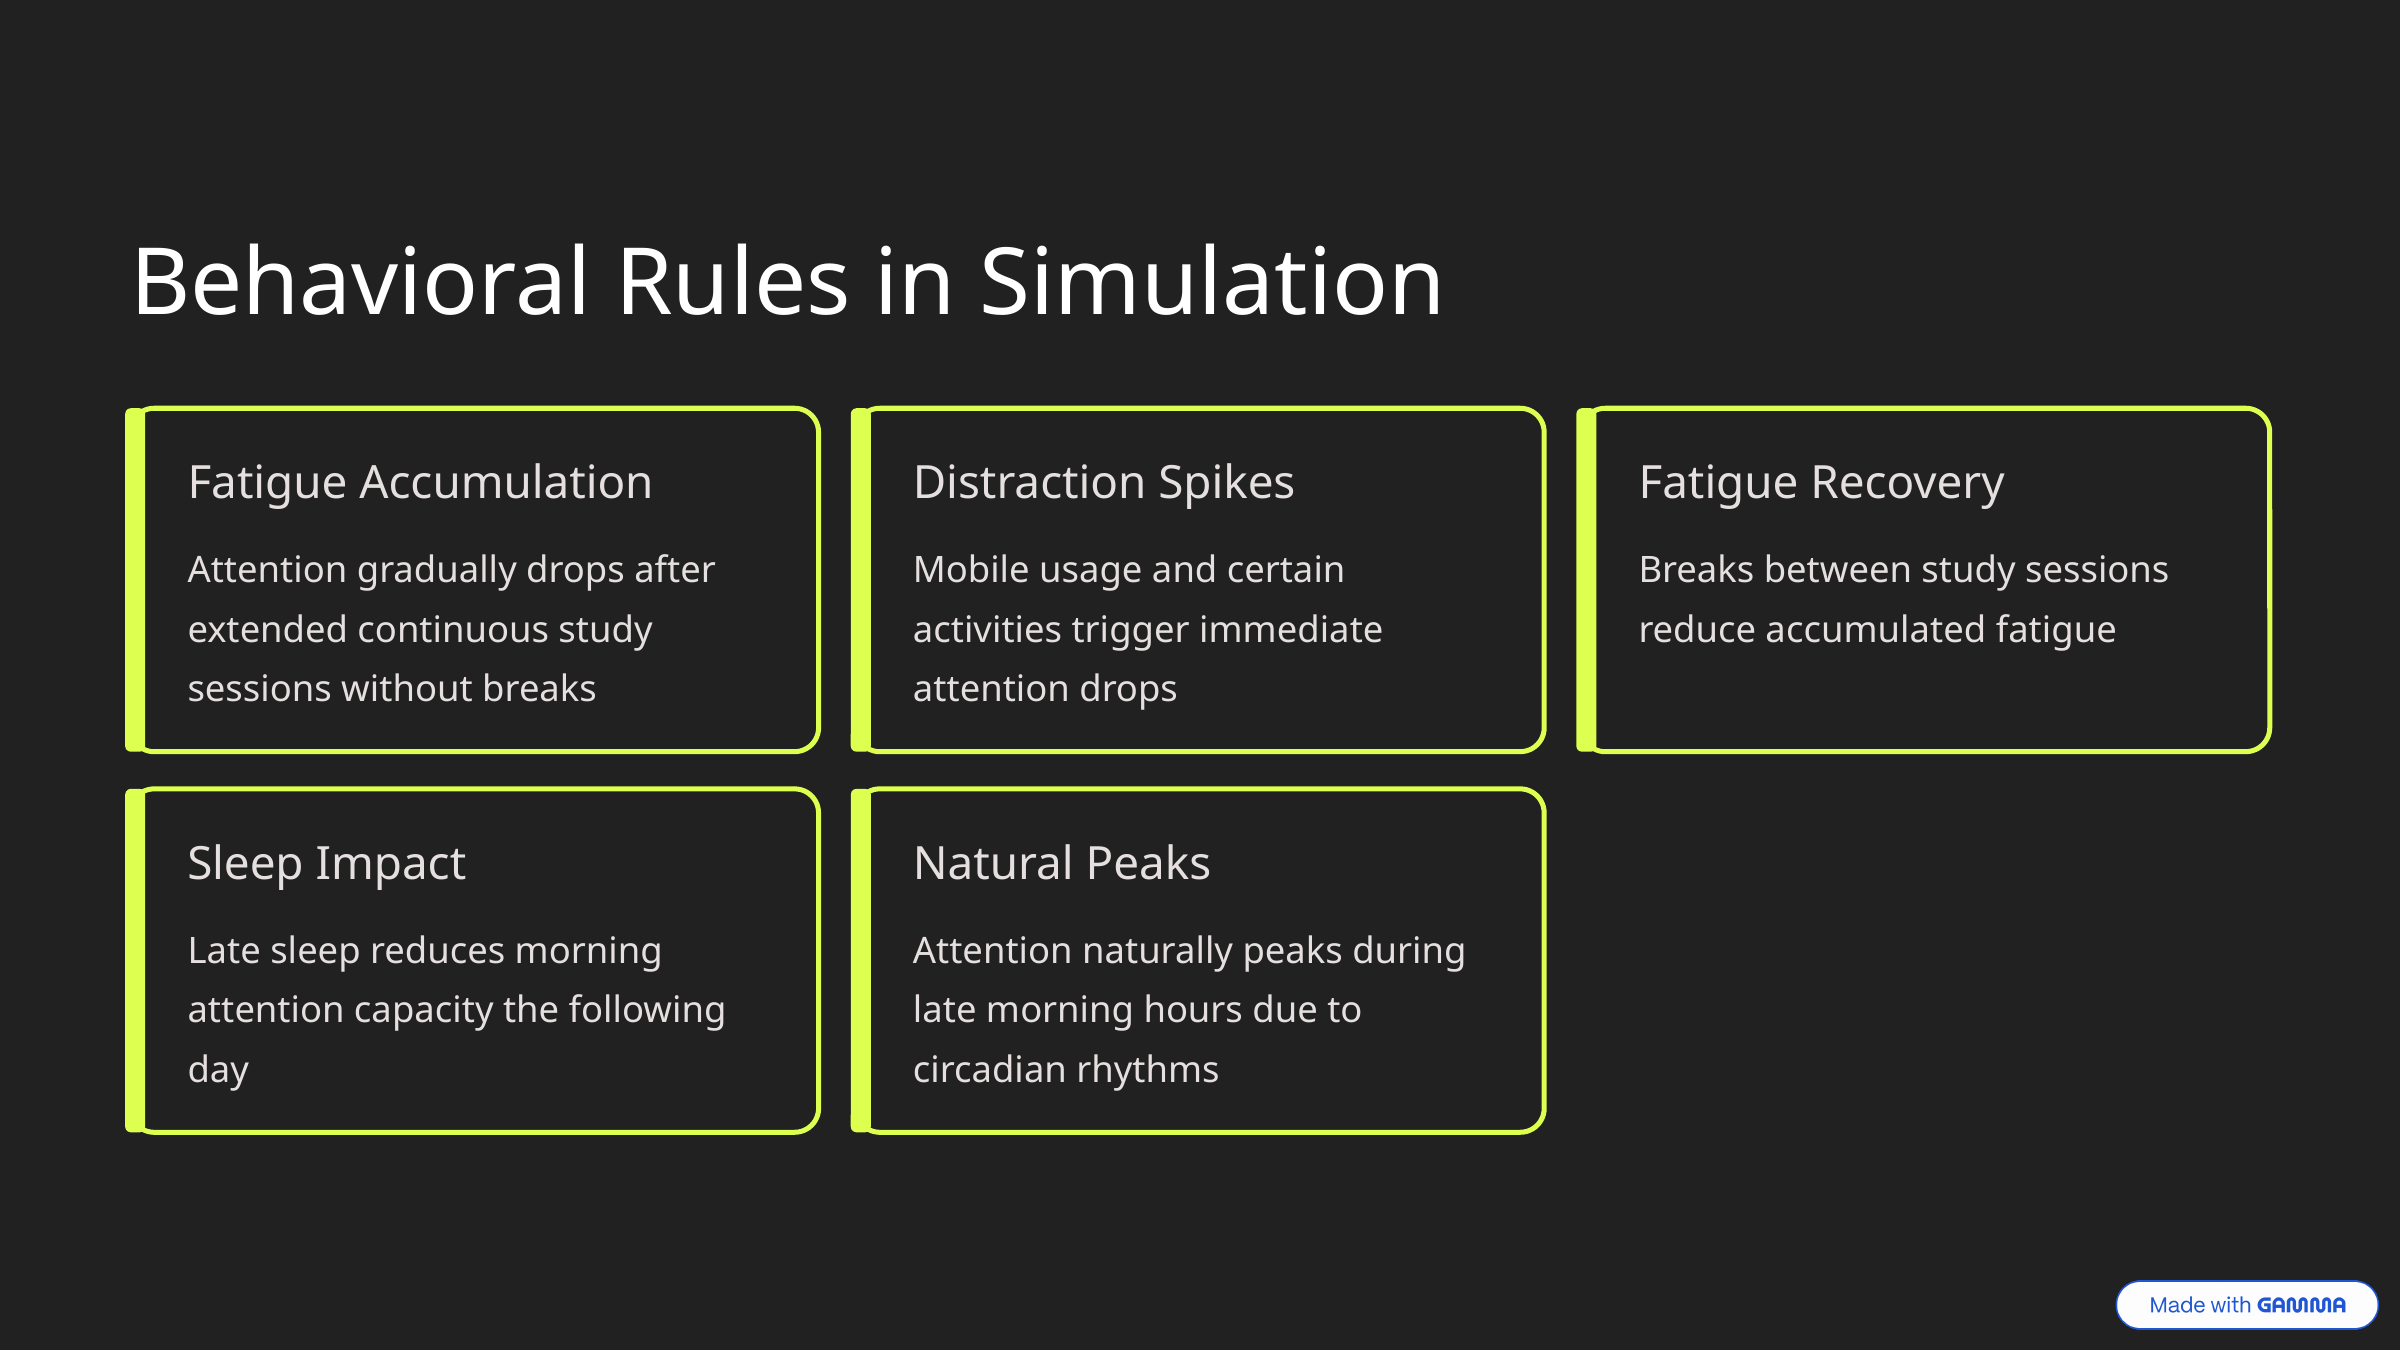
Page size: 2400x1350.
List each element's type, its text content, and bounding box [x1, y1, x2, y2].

text_box Fatigue Recovery [1638, 450, 2104, 509]
text_box [144, 788, 819, 1133]
text_box Attention naturally peaks during late morning hours due to circadian rhythms [912, 911, 1502, 1091]
text_box [125, 408, 146, 752]
text_box [125, 788, 146, 1133]
text_box [850, 788, 871, 1133]
text_box Mobile usage and certain activities trigger immediate attention drops [912, 530, 1502, 650]
text_box Behavioral Rules in Simulation [130, 217, 1805, 334]
text_box [1576, 408, 1597, 752]
text_box [870, 788, 1545, 1133]
text_box Late sleep reduces morning attention capacity the following day [187, 911, 777, 1031]
text_box Breaks between study sessions reduce accumulated fatigue [1638, 530, 2228, 650]
text_box Fatigue Accumulation [187, 450, 746, 509]
text_box [870, 408, 1545, 752]
text_box Distraction Spikes [912, 450, 1416, 509]
text_box Natural Peaks [912, 831, 1378, 890]
text_box [1596, 408, 2270, 752]
text_box Attention gradually drops after extended continuous study sessions without breaks [187, 530, 777, 710]
text_box [850, 408, 871, 752]
text_box [145, 408, 819, 752]
text_box Sleep Impact [187, 831, 653, 890]
picture [2106, 1271, 2389, 1339]
